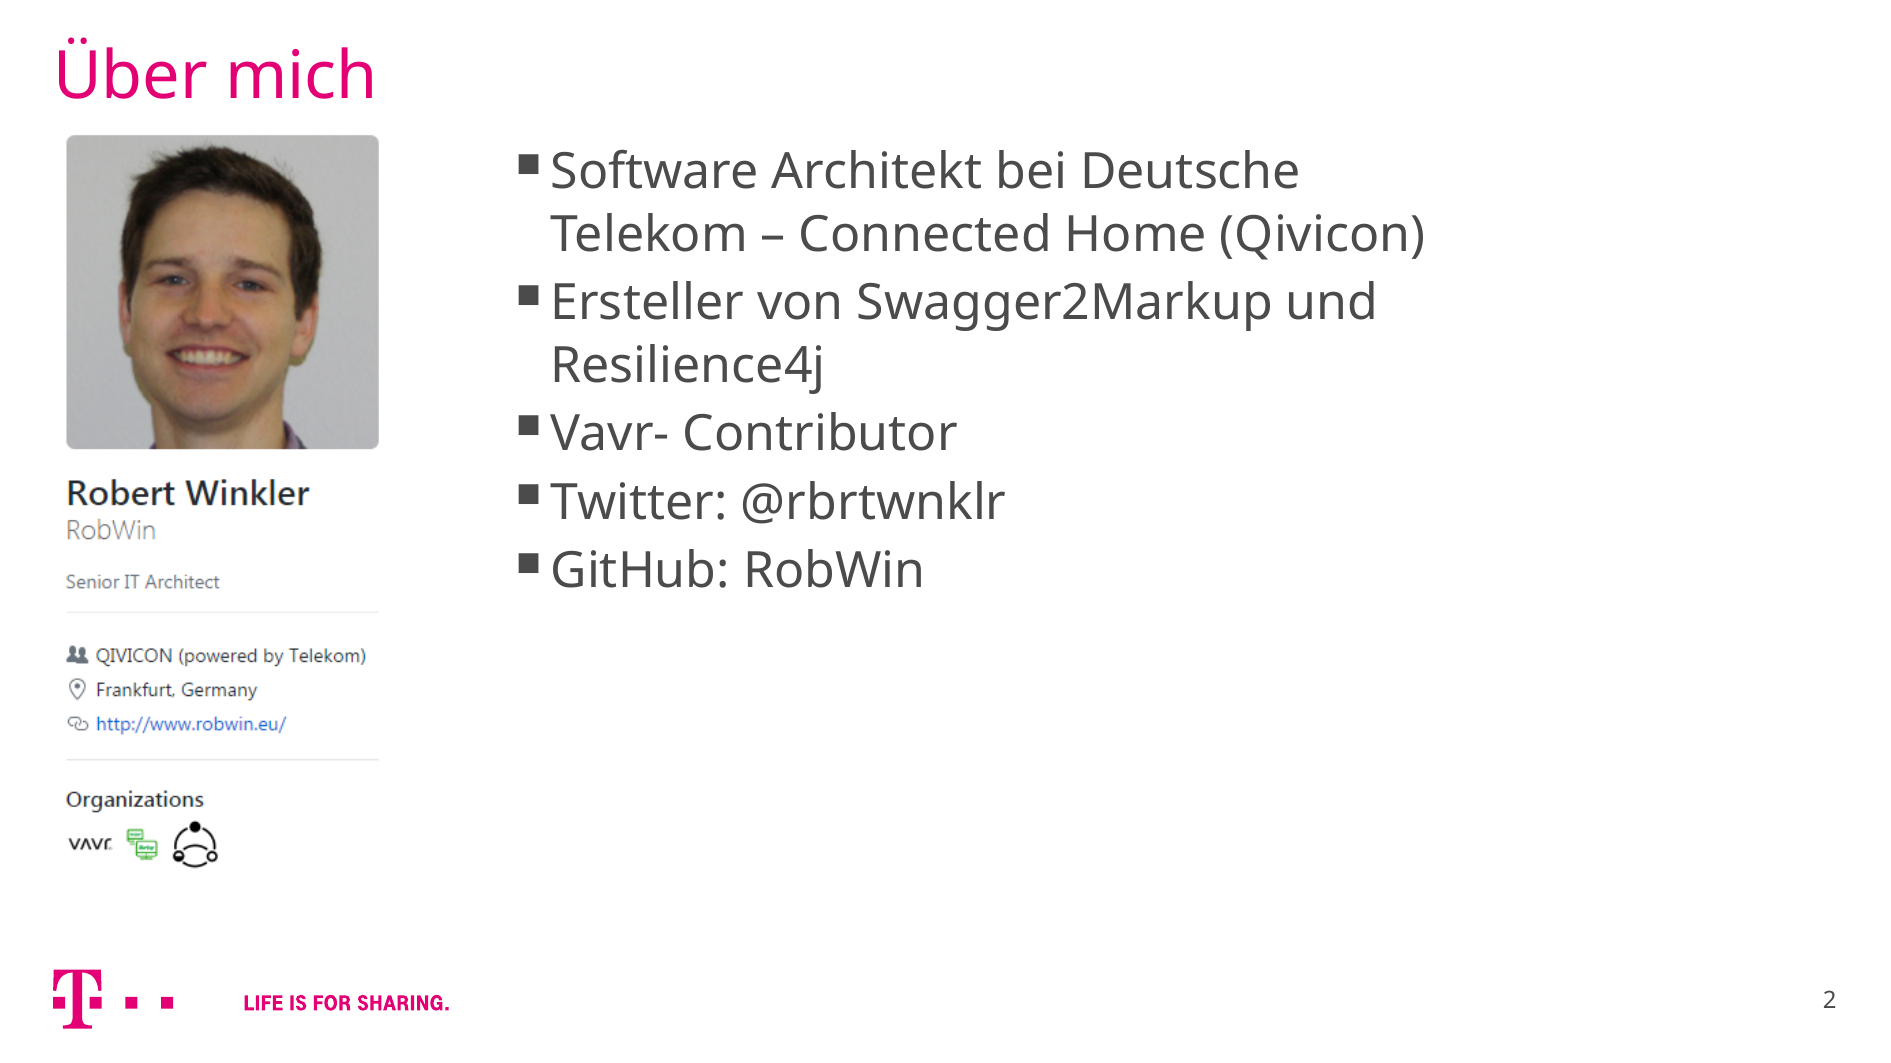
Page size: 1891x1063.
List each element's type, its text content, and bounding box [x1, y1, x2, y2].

text_box Software Architekt bei Deutsche Telekom – Connected Home (Qivicon) Ersteller von Swagger2Markup und Resilience4j Vavr- Contributor Twitter: @rbrtwnklr GitHub: RobWin [456, 124, 1489, 639]
picture [37, 123, 395, 894]
slide_number 2 [1776, 978, 1837, 1024]
title Über mich [52, 41, 1837, 125]
